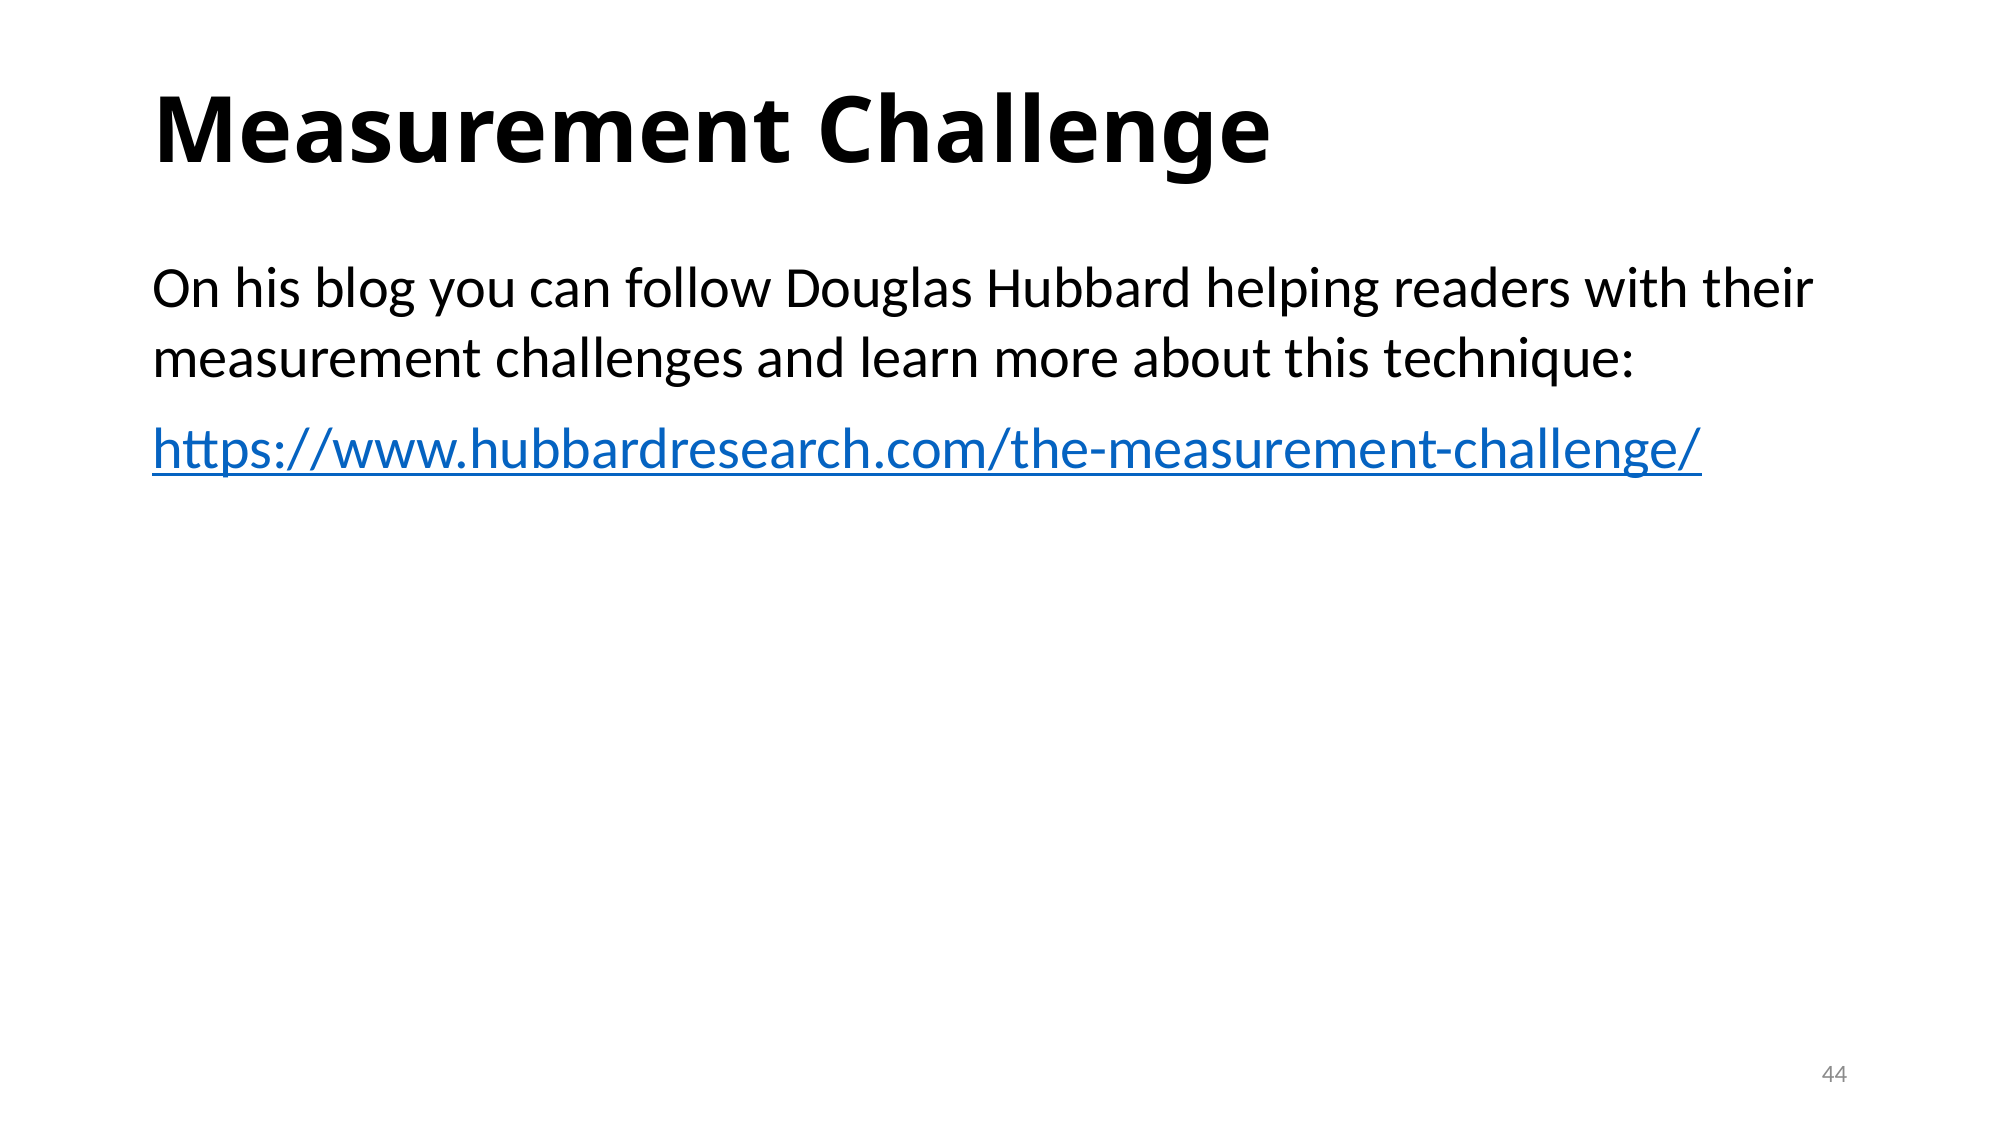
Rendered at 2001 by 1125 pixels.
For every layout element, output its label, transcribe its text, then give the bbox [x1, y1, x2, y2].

list On his blog you can follow Douglas Hubbard helping readers with their measurement challenges and learn more about this technique: https://www.hubbardresearch.com/the-measurement-challenge/ [137, 242, 1863, 895]
title Measurement Challenge [137, 59, 1863, 207]
slide_number 44 [1412, 1042, 1863, 1103]
